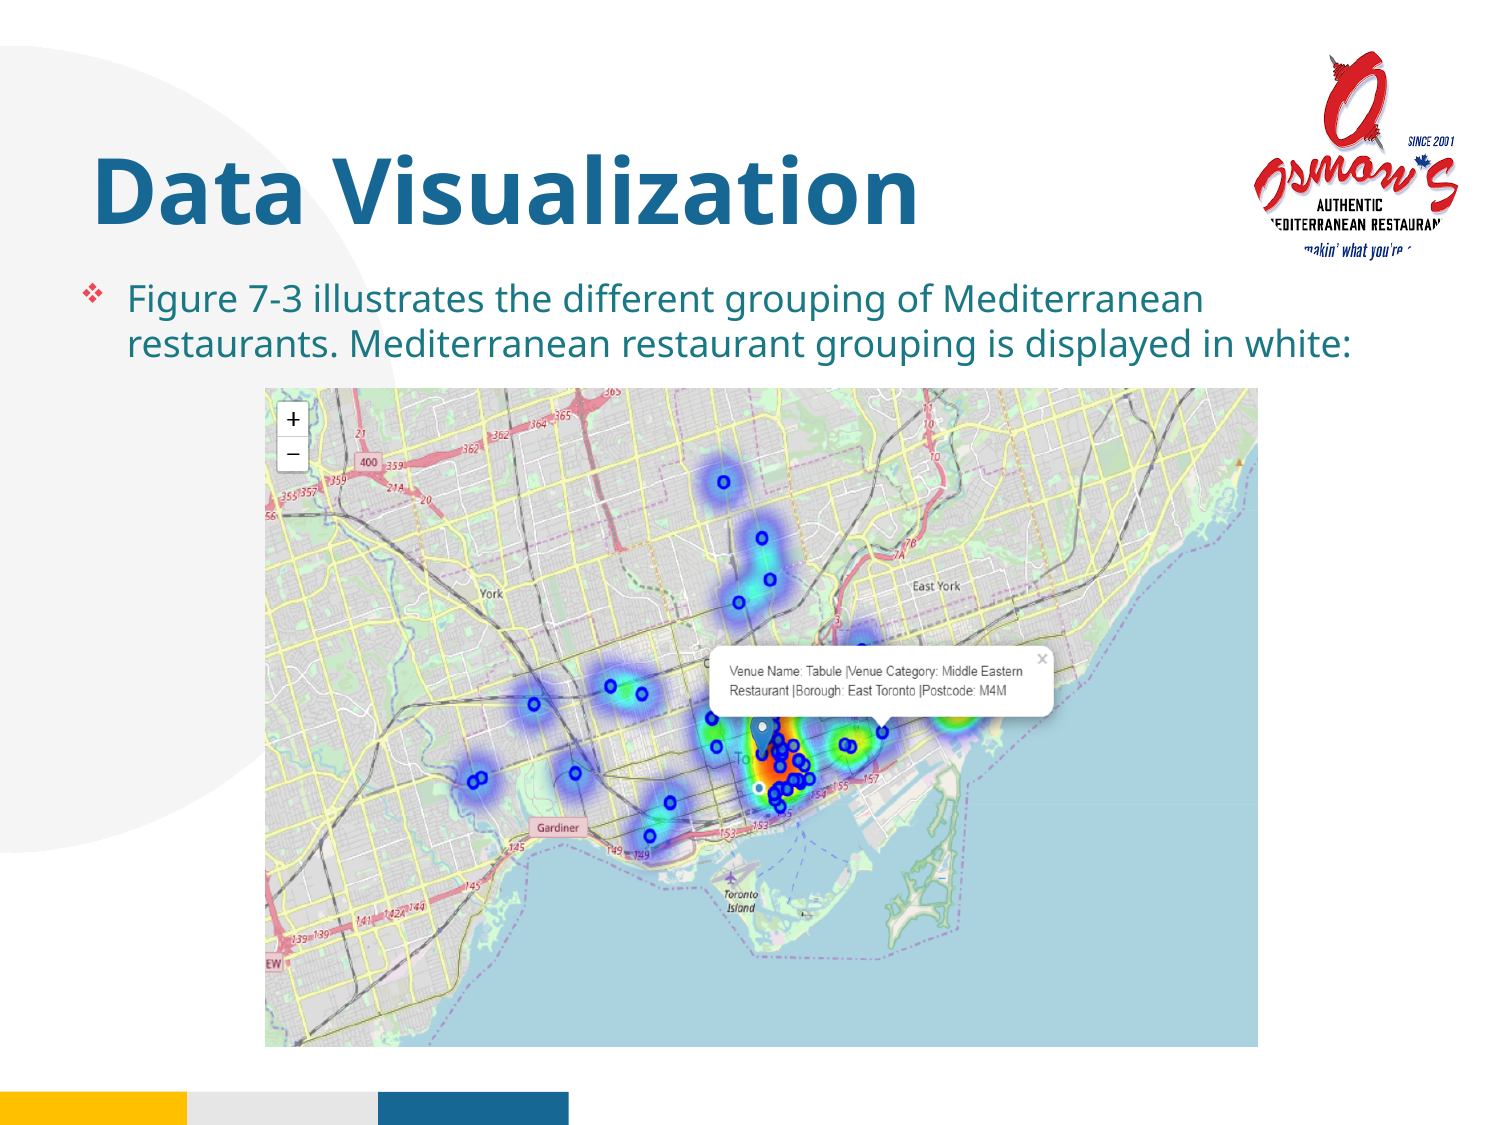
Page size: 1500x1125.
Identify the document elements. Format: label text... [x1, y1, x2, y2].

picture [0, 46, 1258, 1047]
picture [1250, 49, 1463, 263]
list Figure 7-3 illustrates the different grouping of Mediterranean restaurants. Mediterranean restaurant grouping is displayed in white: [64, 267, 1415, 386]
title Data Visualization [75, 75, 1163, 267]
